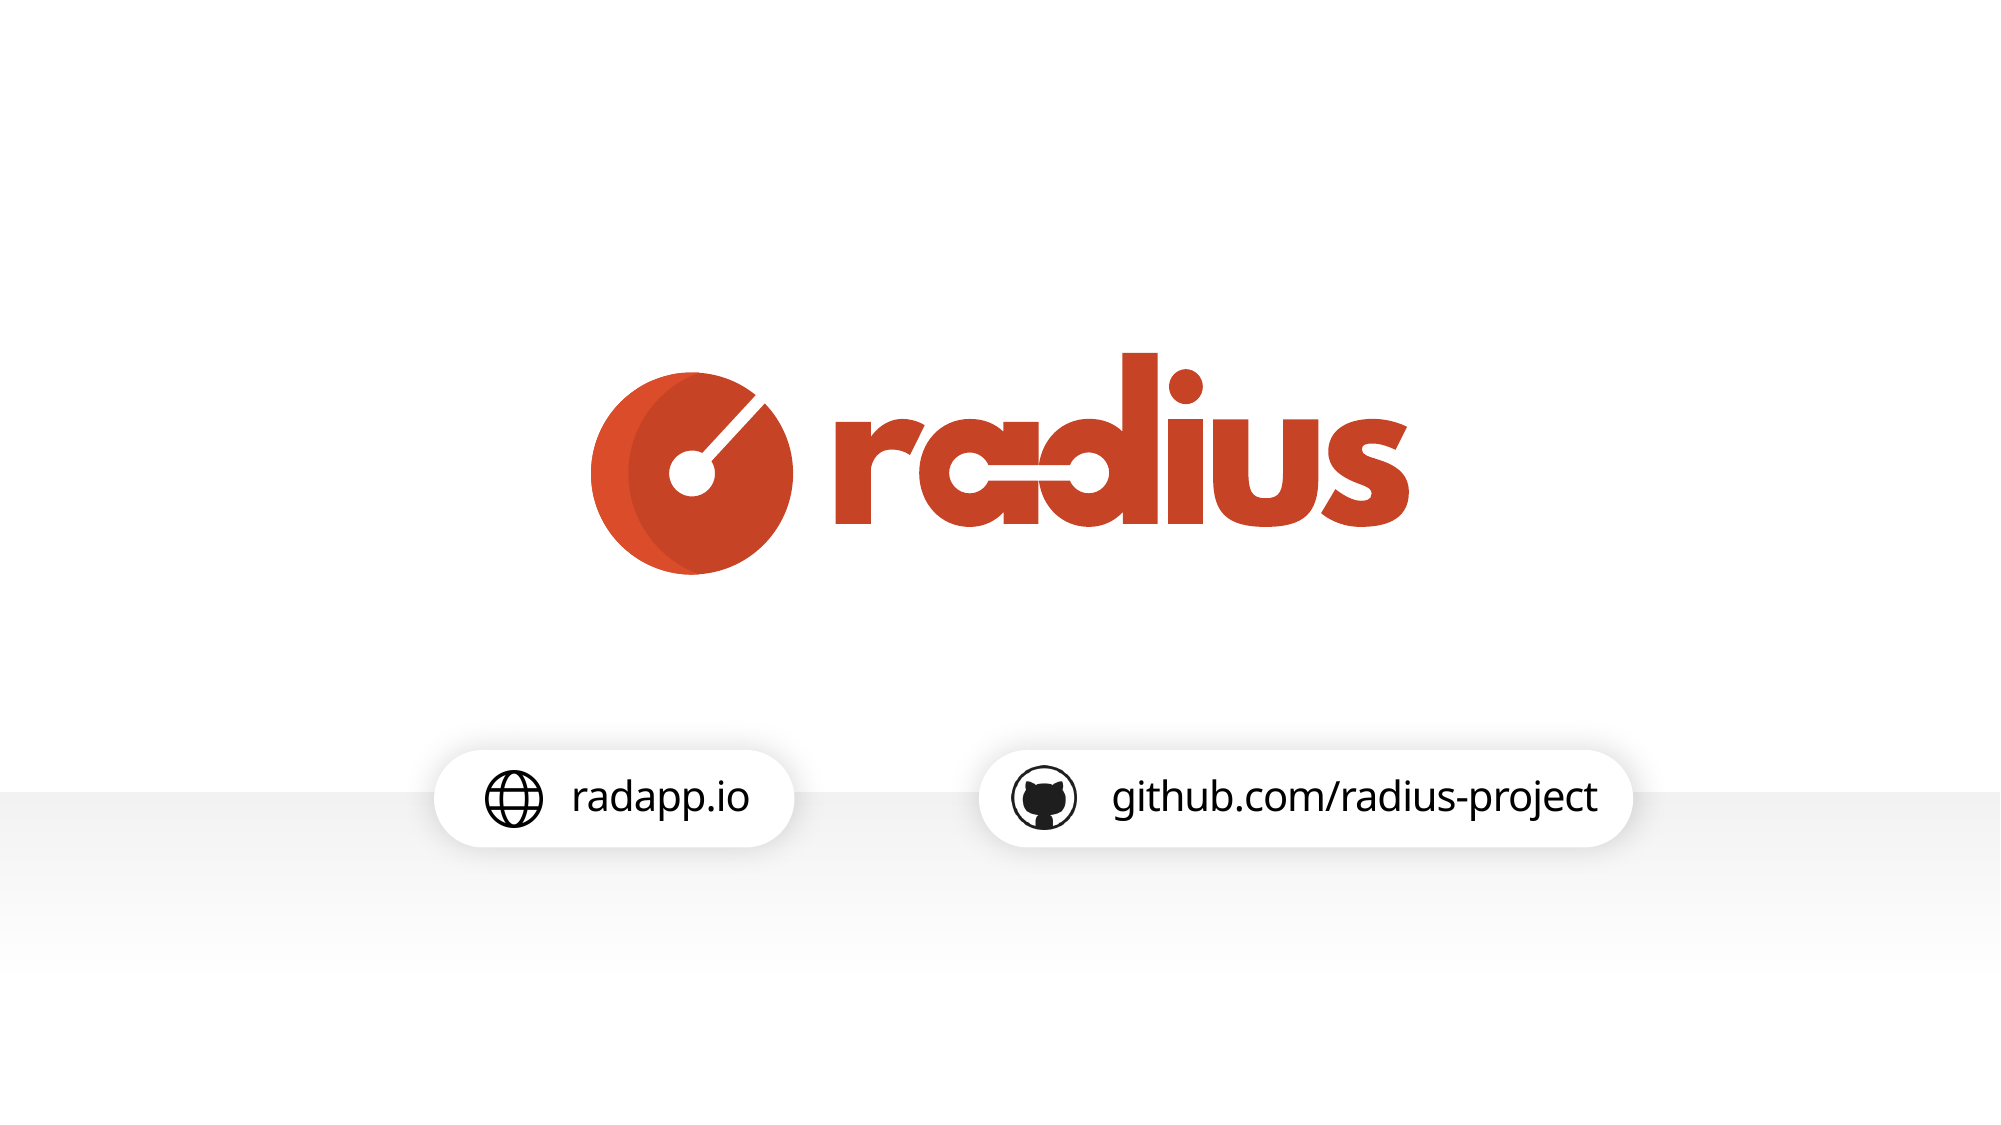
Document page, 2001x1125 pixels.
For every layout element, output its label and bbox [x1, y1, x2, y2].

text_box [590, 352, 1410, 575]
text_box [0, 792, 2000, 973]
text_box [978, 749, 1634, 848]
text_box [433, 749, 795, 848]
